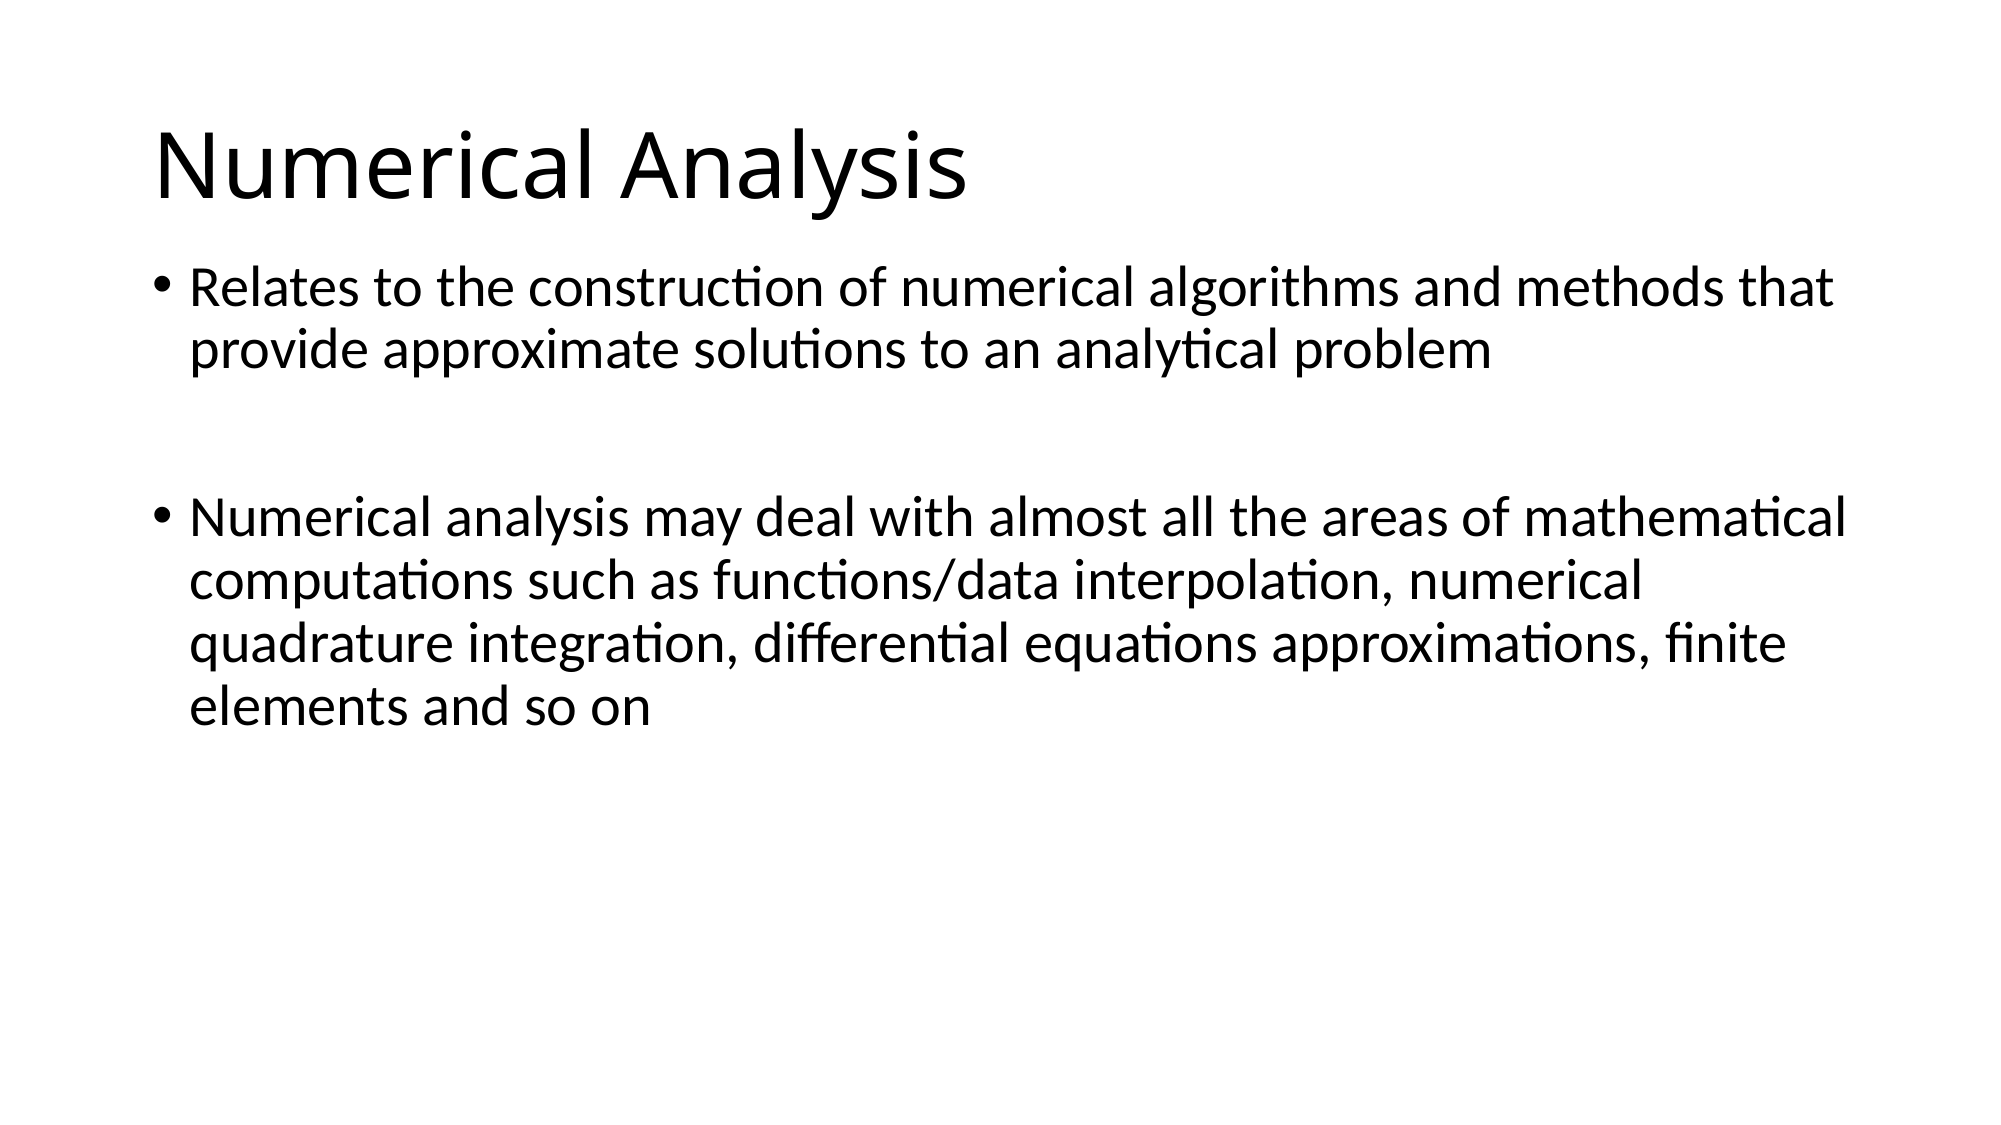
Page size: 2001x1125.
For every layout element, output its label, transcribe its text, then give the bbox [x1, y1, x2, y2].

title Numerical Analysis [137, 59, 1863, 248]
list Relates to the construction of numerical algorithms and methods that provide approximate solutions to an analytical problem Numerical analysis may deal with almost all the areas of mathematical computations such as functions/data interpolation, numerical quadrature integration, differential equations approximations, finite elements and so on [137, 248, 1924, 1014]
